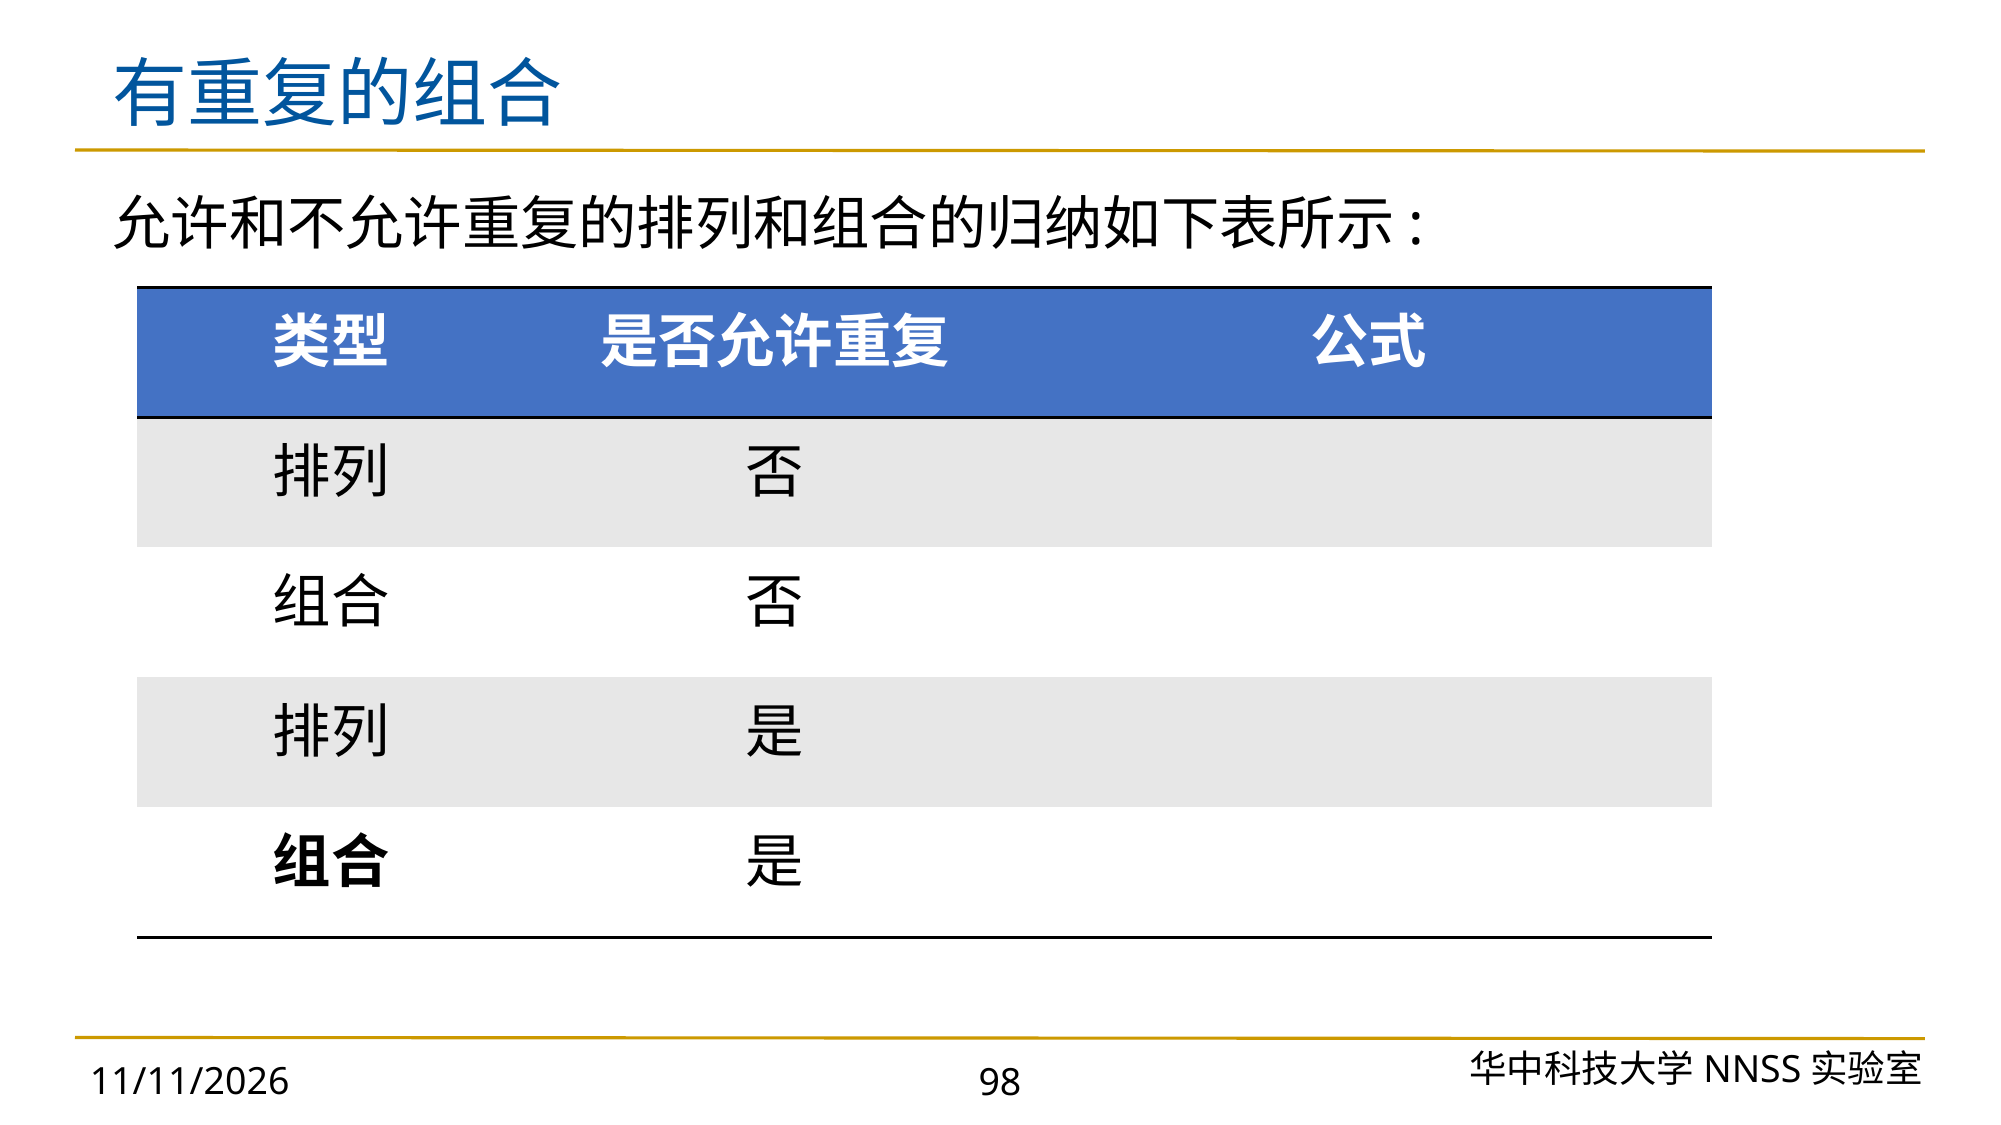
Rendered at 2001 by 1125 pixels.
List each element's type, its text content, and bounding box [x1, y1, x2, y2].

title 有重复的组合 [97, 44, 1900, 149]
footer 华中科技大学NNSS实验室 [1137, 1037, 1938, 1113]
text_box 允许和不允许重复的排列和组合的归纳如下表所示: [97, 178, 1900, 1019]
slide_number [75, 1050, 550, 1111]
slide_number 98 [699, 1050, 1300, 1111]
